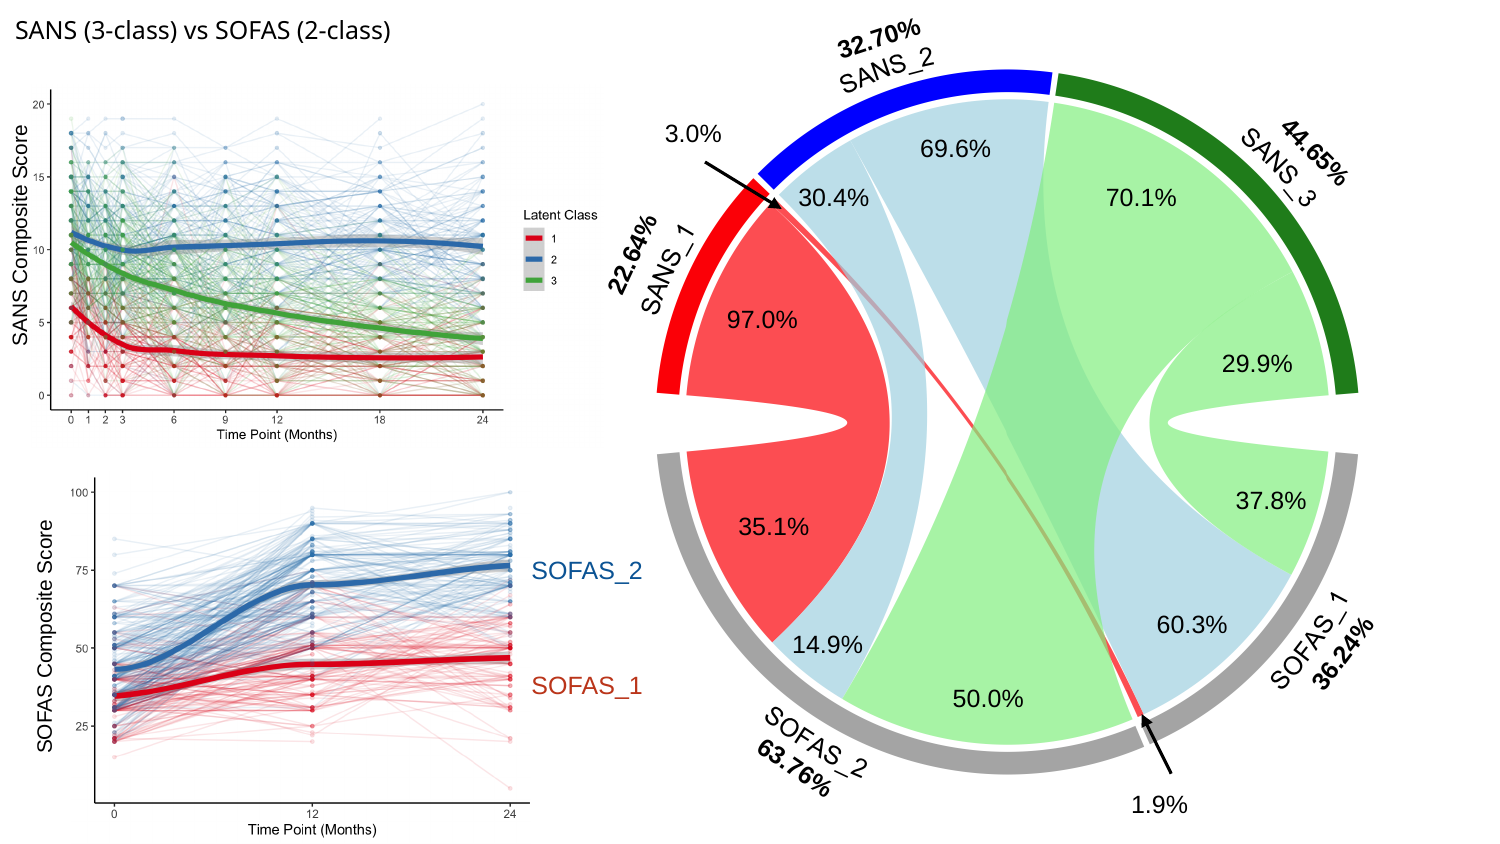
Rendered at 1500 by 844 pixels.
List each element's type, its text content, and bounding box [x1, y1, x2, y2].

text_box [1141, 713, 1172, 775]
list SANS Composite Score [0, 64, 69, 362]
picture [30, 0, 1500, 844]
list SOFAS Composite Score [0, 471, 70, 769]
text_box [704, 162, 782, 210]
text_box SANS (3-class) vs SOFAS (2-class) [0, 0, 349, 60]
